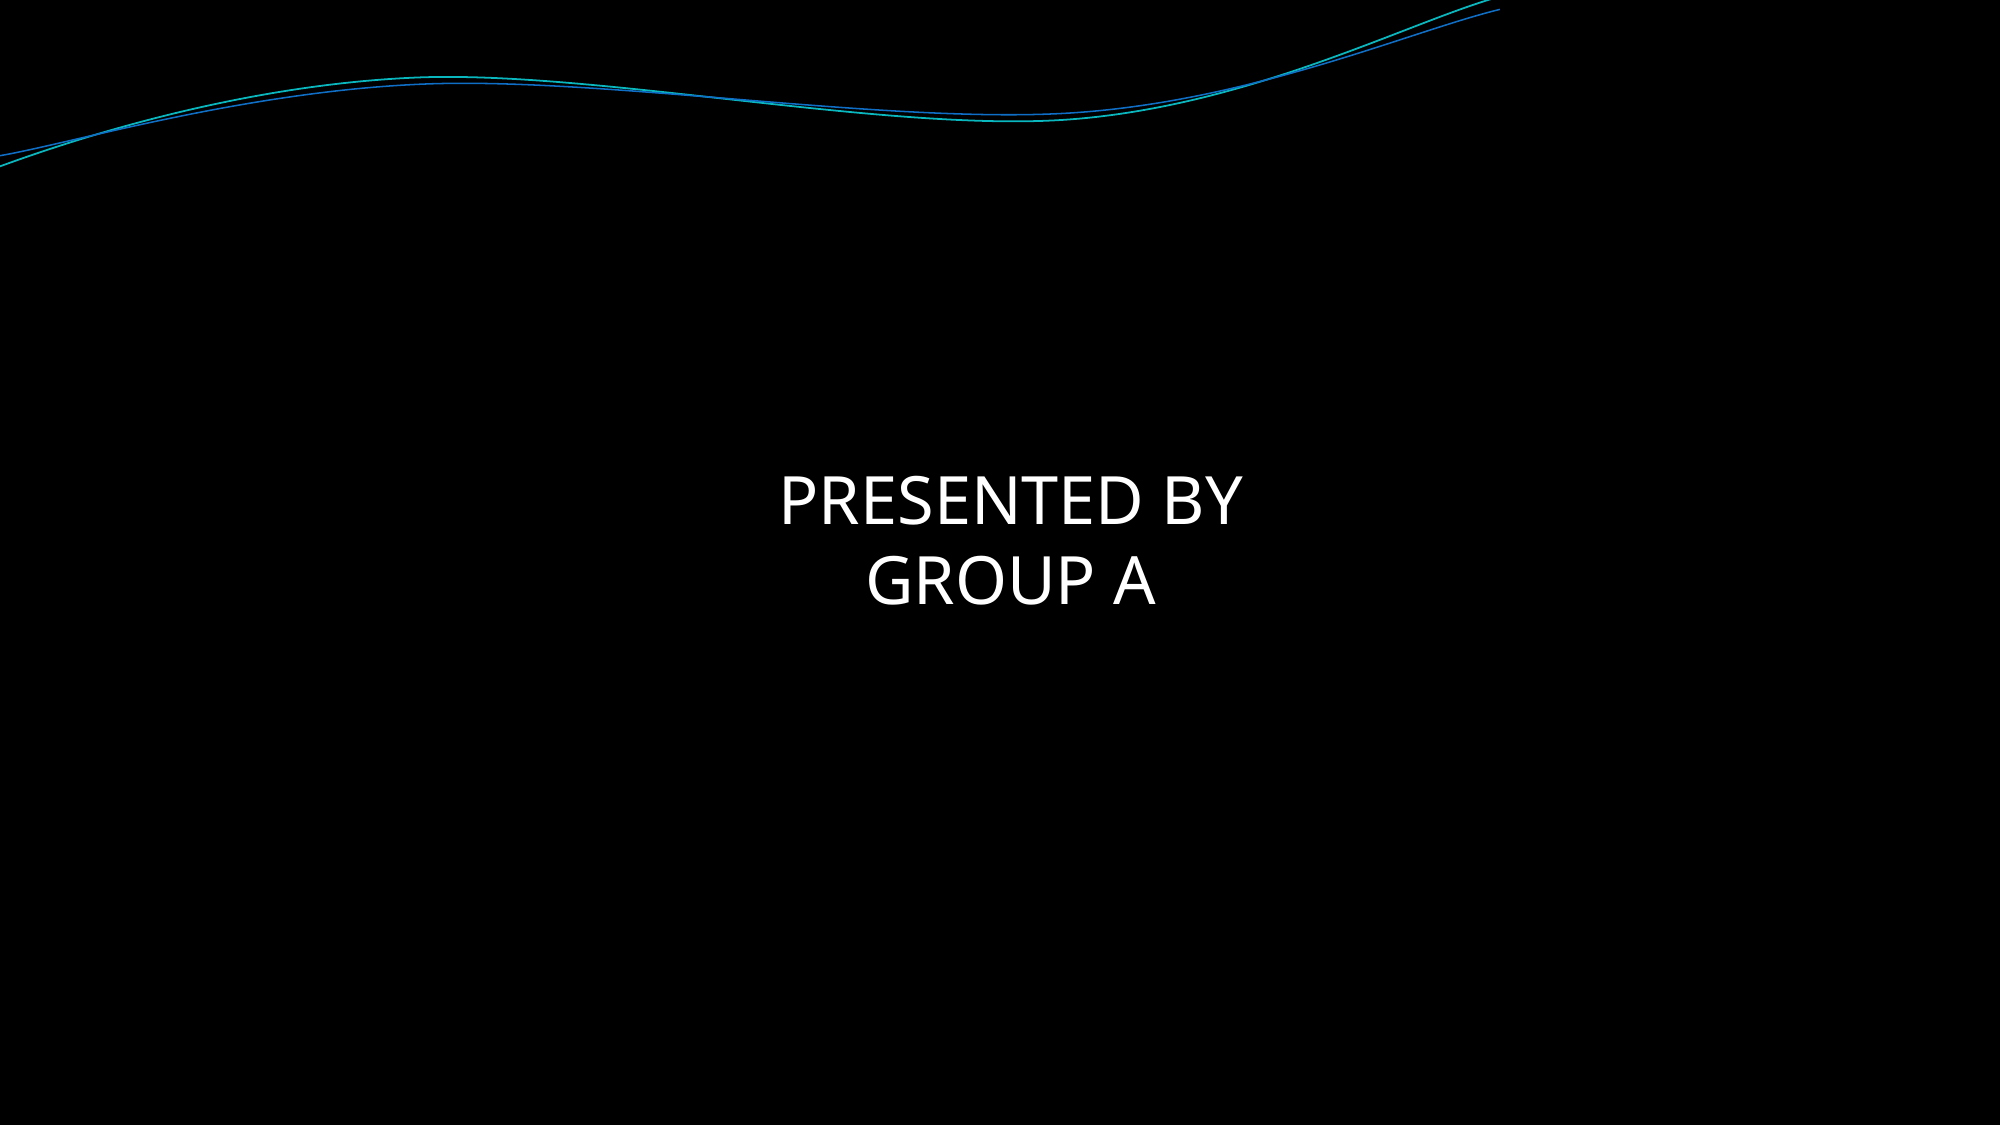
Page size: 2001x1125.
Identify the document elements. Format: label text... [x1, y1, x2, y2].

subtitle PRESENTED BY GROUP A [725, 450, 1300, 518]
